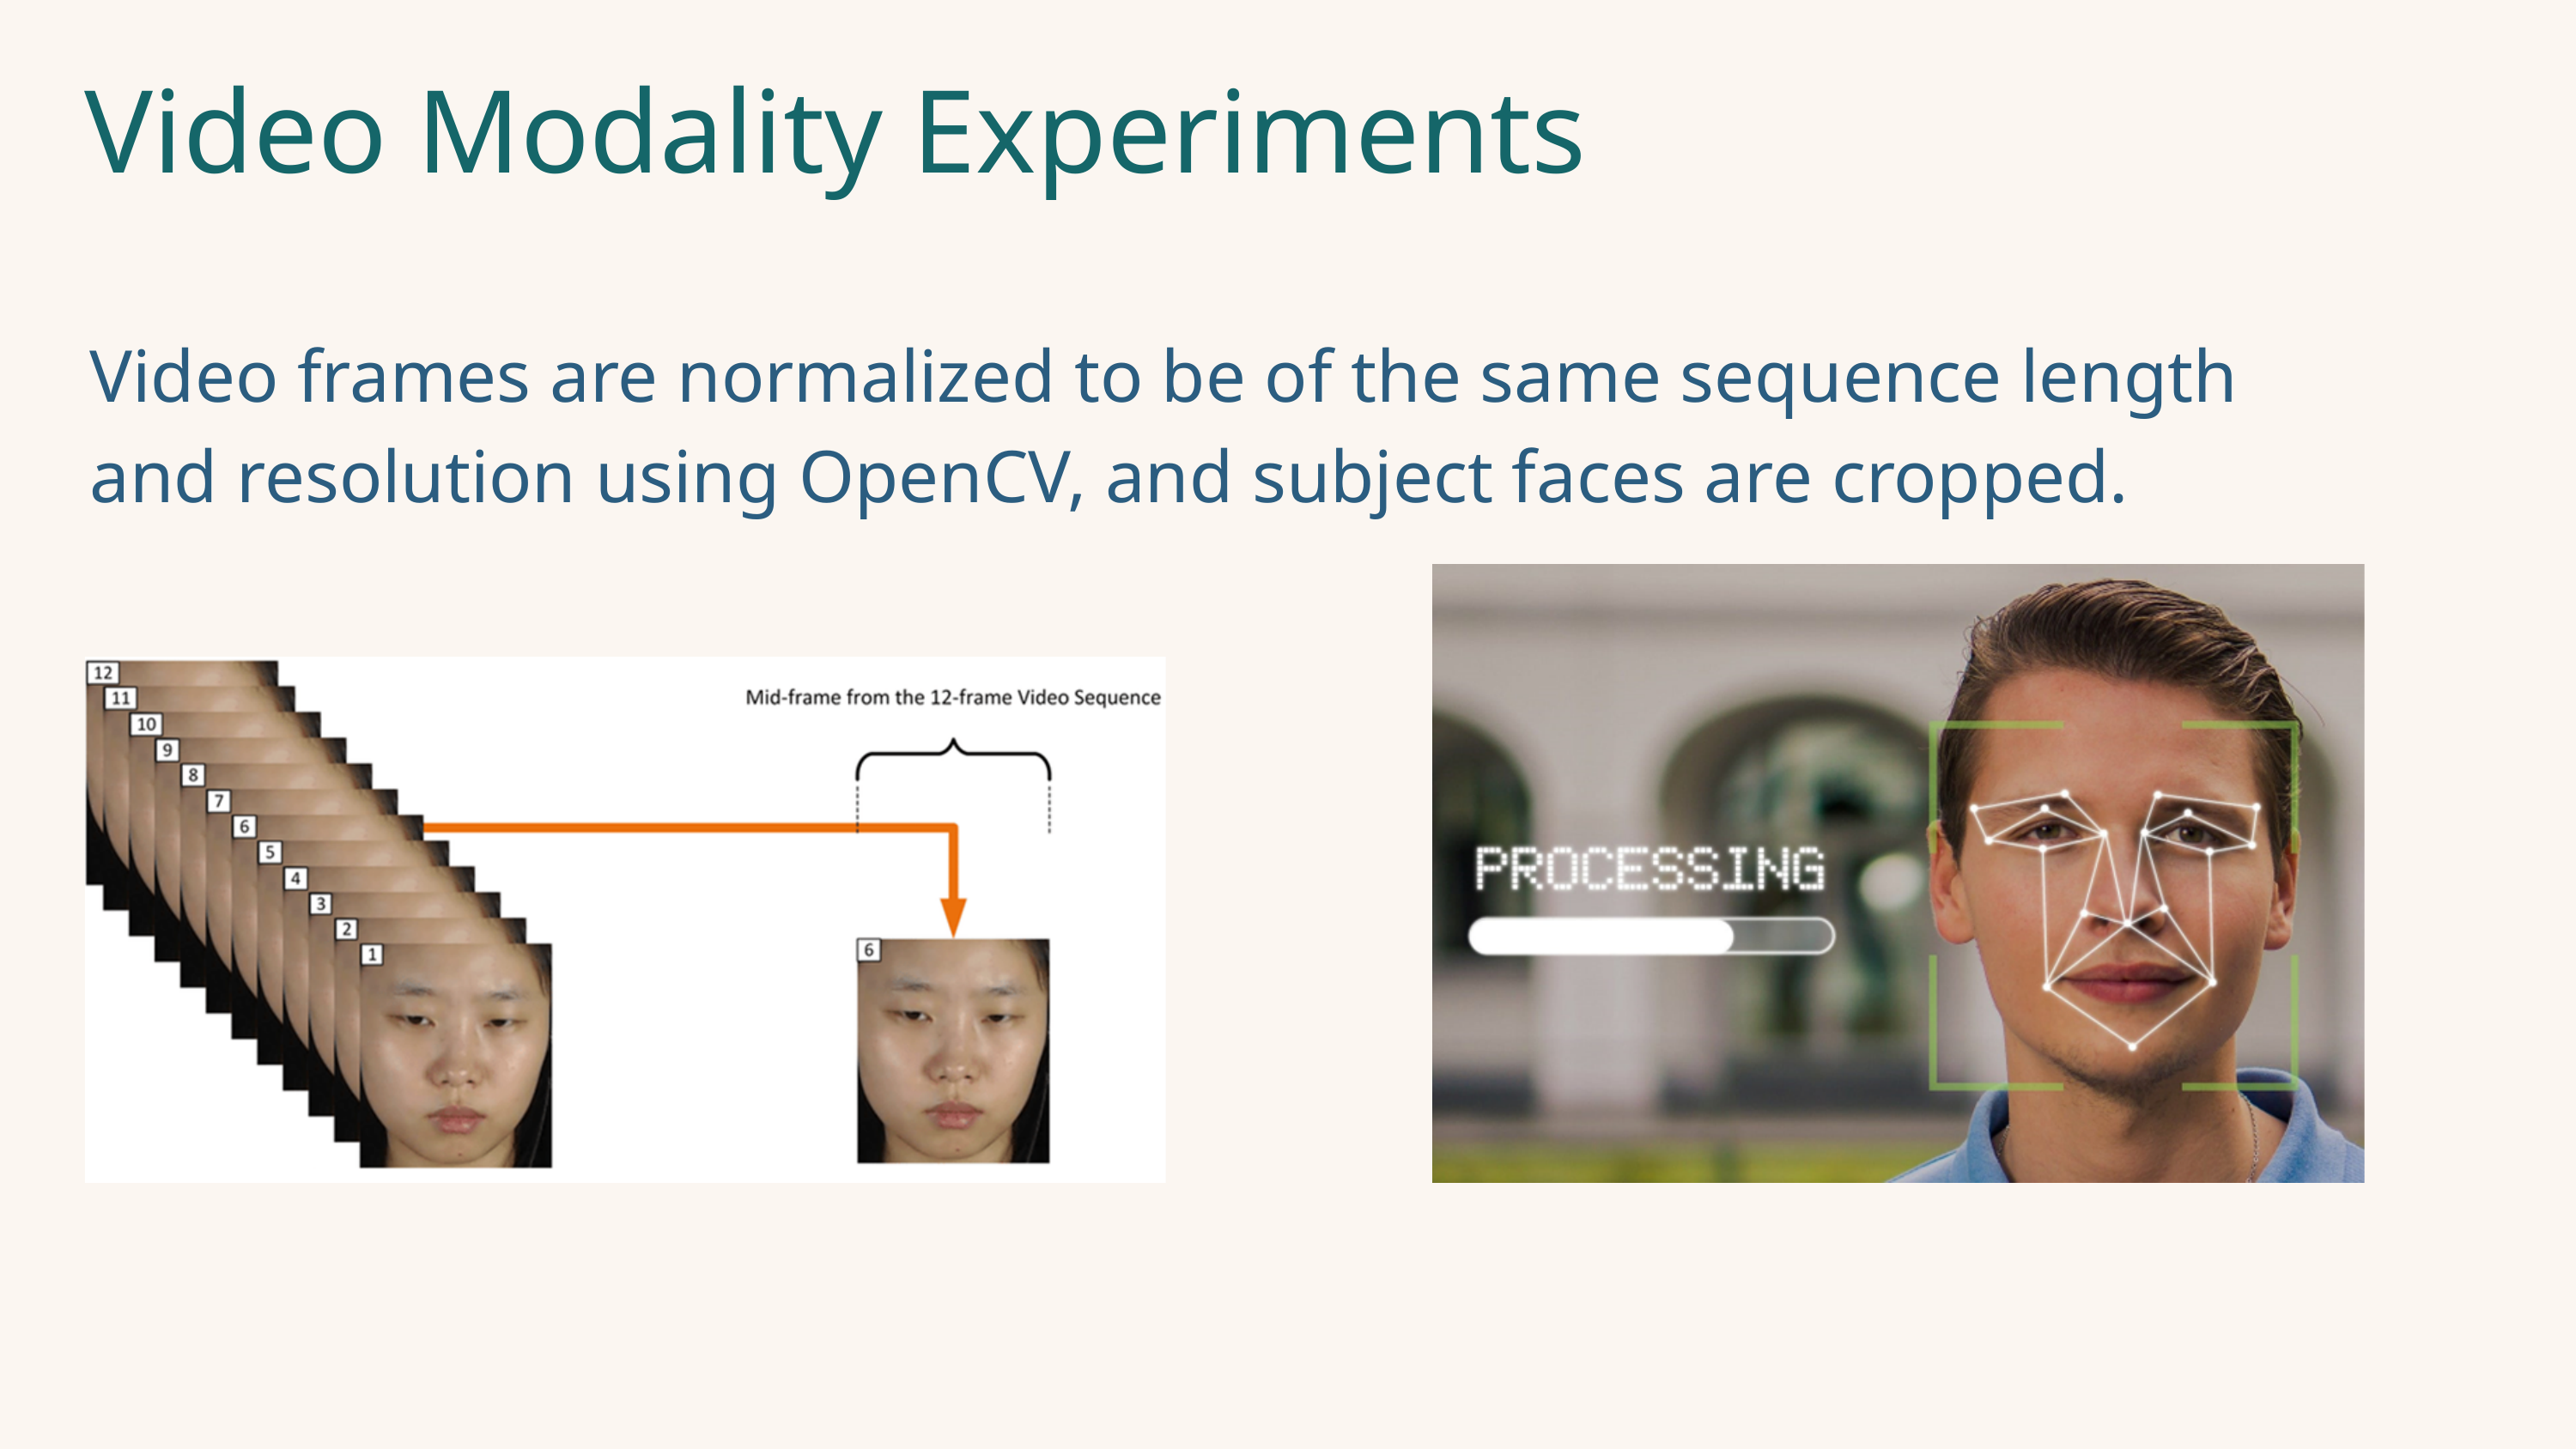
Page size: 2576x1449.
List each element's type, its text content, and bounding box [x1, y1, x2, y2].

text_box Video frames are normalized to be of the same sequence length and resolution using OpenCV, and subject faces are cropped. [89, 316, 2365, 518]
text_box [84, 657, 1166, 1183]
text_box [1432, 564, 2365, 1183]
text_box Video Modality Experiments [84, 35, 2149, 197]
